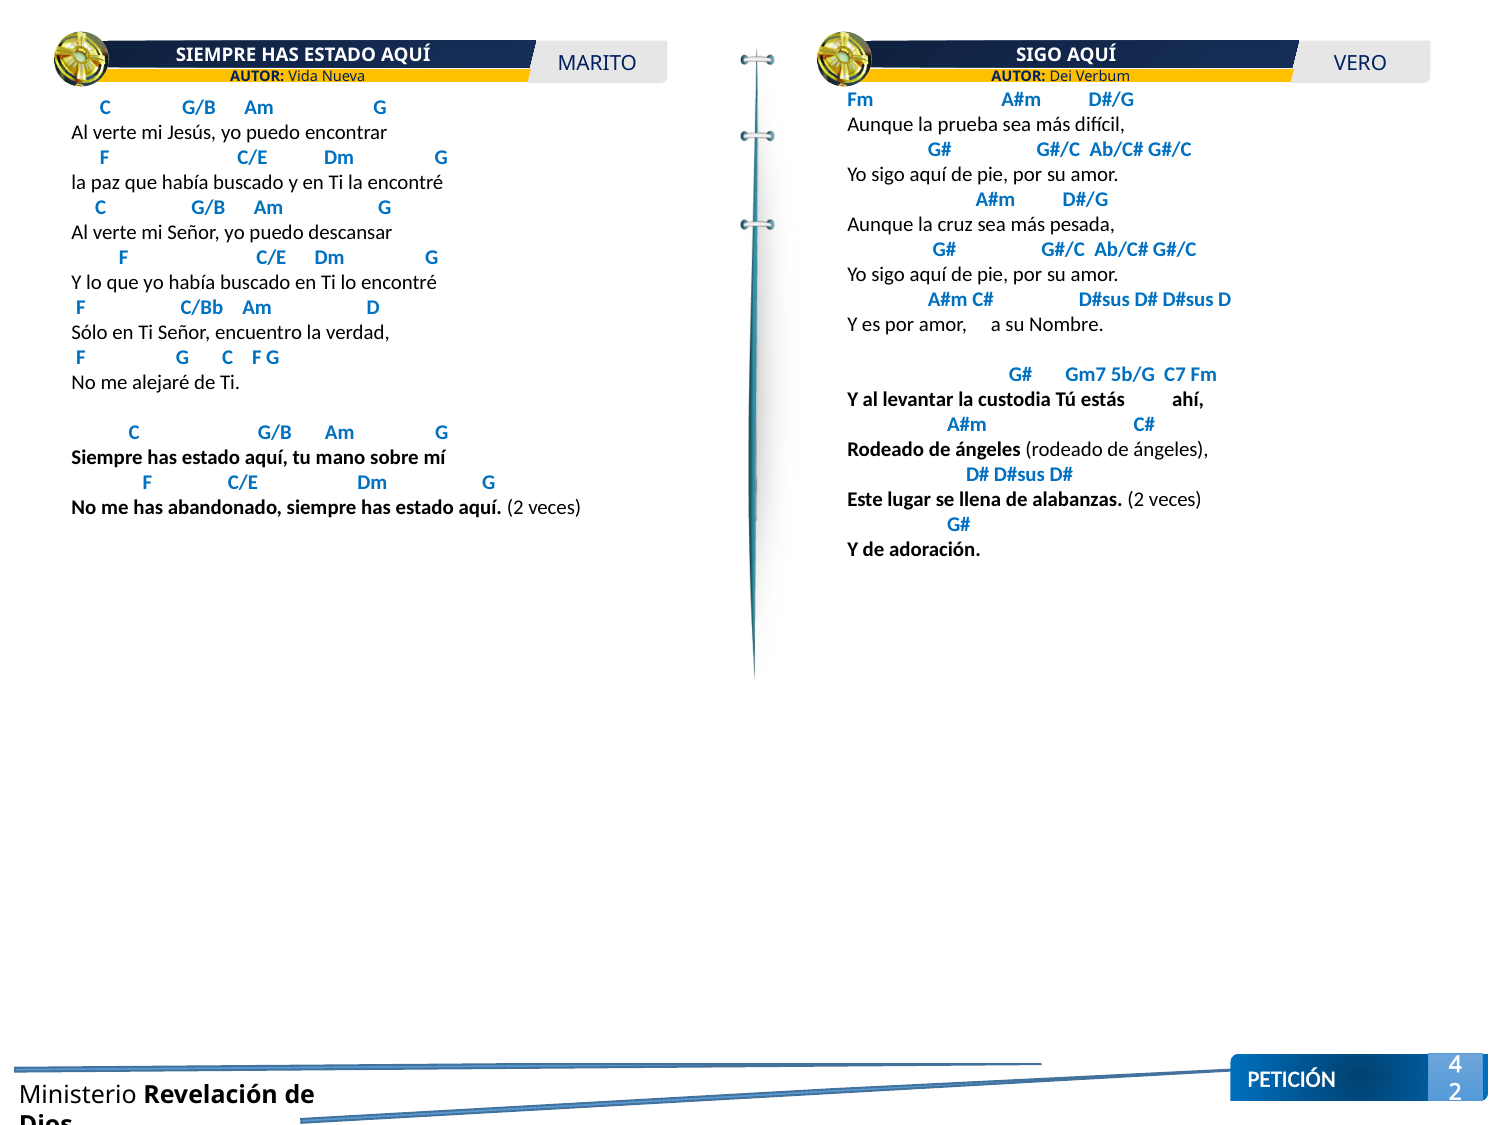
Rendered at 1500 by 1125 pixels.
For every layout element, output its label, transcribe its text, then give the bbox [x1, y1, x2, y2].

text_box MARITO [526, 39, 669, 85]
picture [815, 31, 872, 87]
slide_number 42 [1428, 1053, 1483, 1101]
text_box VERO [1289, 39, 1432, 85]
text_box [14, 1063, 1042, 1070]
text_box PETICIÓN [1228, 1052, 1490, 1103]
text_box SIEMPRE HAS ESTADO AQUÍ [109, 39, 538, 69]
picture [52, 31, 109, 87]
text_box Ministerio Revelación de Dios [3, 1070, 389, 1125]
text_box SIGO AQUÍ [872, 39, 1301, 69]
text_box Fm A#m D#/G Aunque la prueba sea más difícil, G# G#/C Ab/C# G#/C Yo sigo aquí de pie, por su amor. A#m D#/G Aunque la cruz sea más pesada, G# G#/C Ab/C# G#/C Yo sigo aquí de pie, por su amor. A#m C# D#sus D# D#sus D Y es por amor, a su Nombre. G# Gm7 5b/G C7 Fm Y al levantar la custodia Tú estás ahí, A#m C# Rodeado de ángeles (rodeado de ángeles), D# D#sus D# Este lugar se llena de alabanzas. (2 veces) G# Y de adoración. [832, 78, 1484, 568]
text_box AUTOR: Dei Verbum [872, 68, 1296, 84]
picture [434, 39, 1076, 680]
text_box AUTOR: Vida Nueva [109, 68, 533, 84]
text_box C G/B Am G Al verte mi Jesús, yo puedo encontrar F C/E Dm G la paz que había buscado y en Ti la encontré C G/B Am G Al verte mi Señor, yo puedo descansar F C/E Dm G Y lo que yo había buscado en Ti lo encontré F C/Bb Am D Sólo en Ti Señor, encuentro la verdad, F G C F G No me alejaré de Ti. C G/B Am G Siempre has estado aquí, tu mano sobre mí F C/E Dm G No me has abandonado, siempre has estado aquí. (2 veces) [56, 86, 709, 526]
text_box [389, 1068, 1228, 1119]
